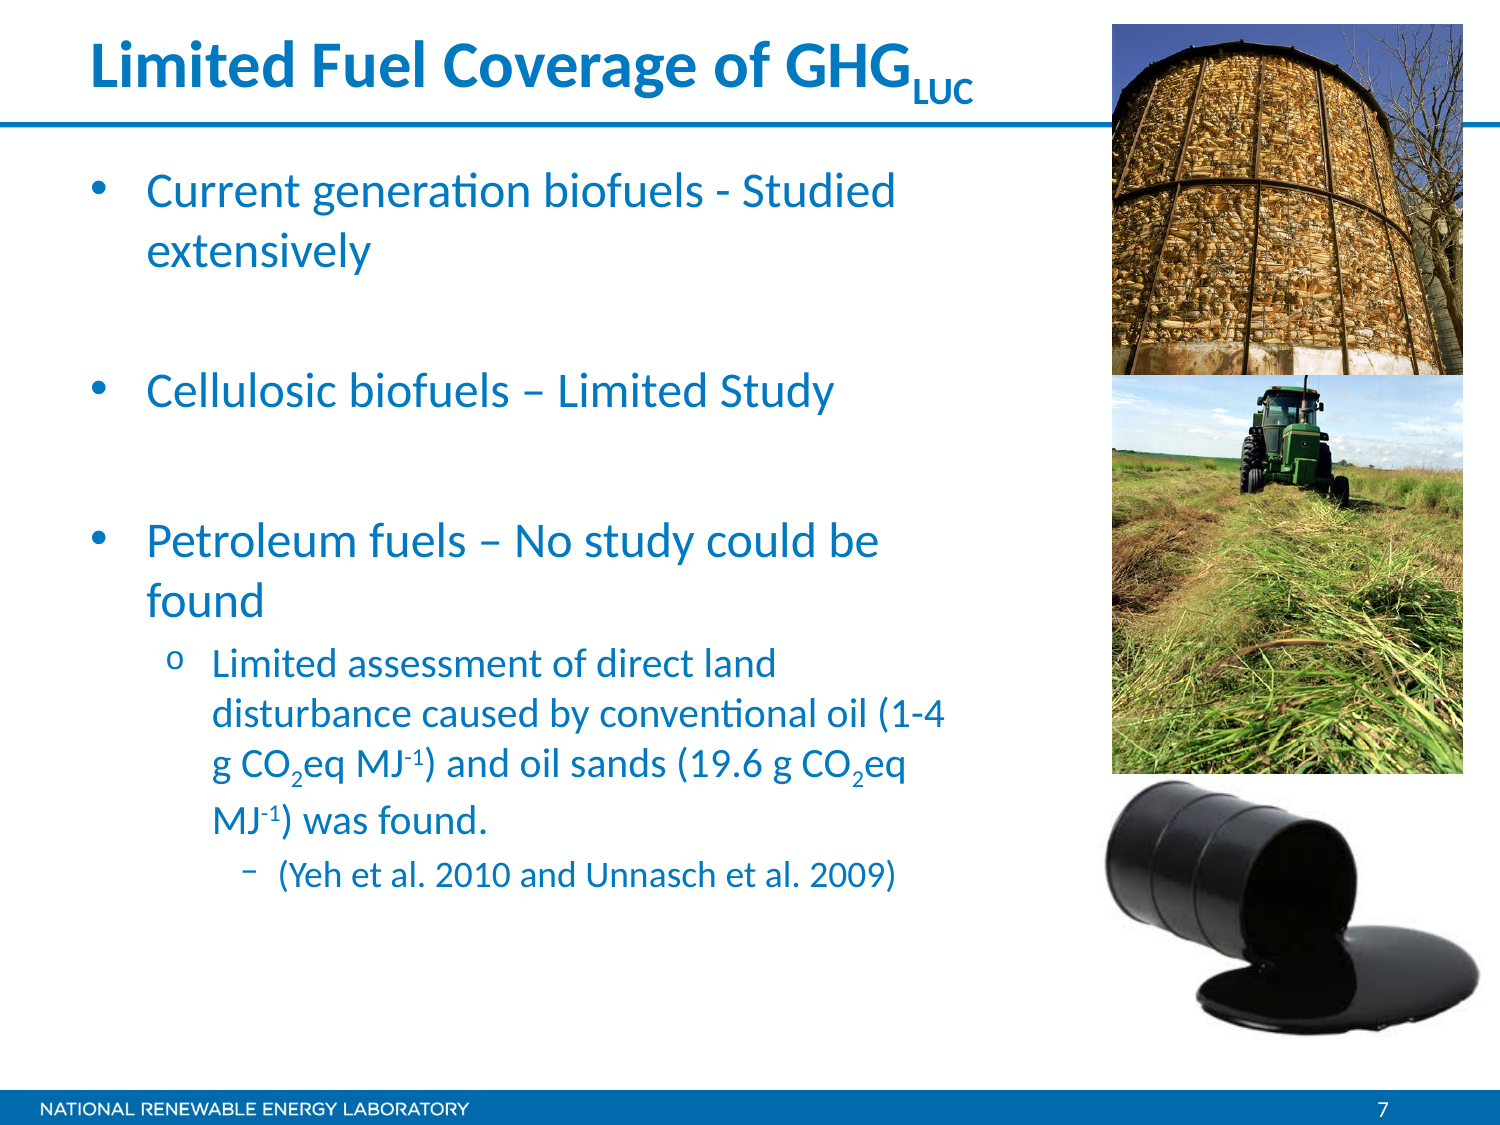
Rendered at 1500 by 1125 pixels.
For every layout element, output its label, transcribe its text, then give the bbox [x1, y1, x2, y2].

picture [975, 1090, 1500, 1125]
list Current generation biofuels - Studied extensively Cellulosic biofuels – Limited Study Petroleum fuels – No study could be found Limited assessment of direct land disturbance caused by conventional oil (1-4 g CO2eq MJ-1) and oil sands (19.6 g CO2eq MJ-1) was found. (Yeh et al. 2010 and Unnasch et al. 2009) [75, 149, 975, 1125]
picture [0, 1090, 75, 1125]
picture [1087, 24, 1500, 1049]
title Limited Fuel Coverage of GHGLUC [75, 0, 1425, 133]
